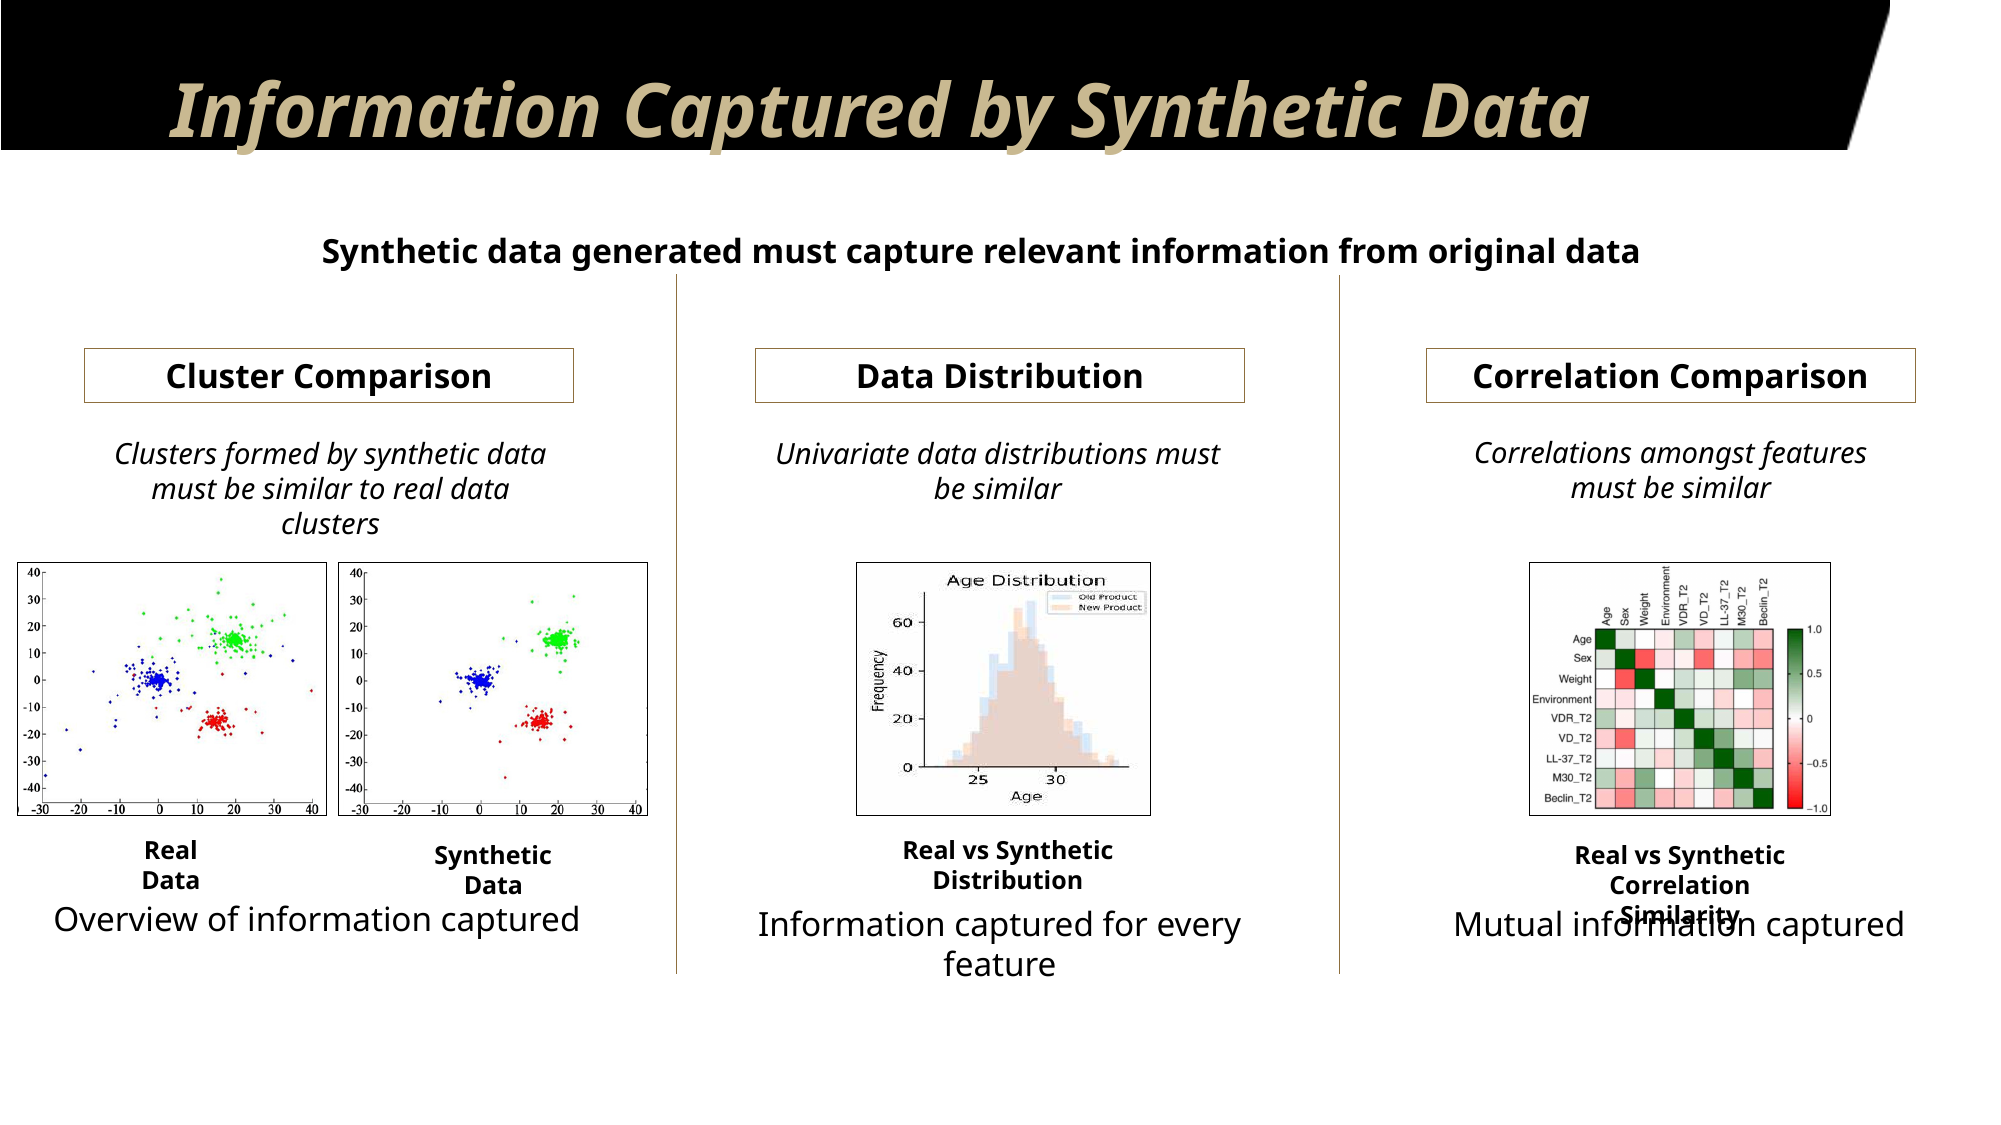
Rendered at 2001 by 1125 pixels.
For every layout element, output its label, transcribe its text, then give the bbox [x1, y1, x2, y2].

text_box Synthetic data generated must capture relevant information from original data [306, 222, 1658, 278]
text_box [706, 338, 1294, 951]
title Information Captured by Synthetic Data [168, 70, 1689, 160]
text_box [1386, 338, 1973, 951]
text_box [17, 338, 648, 947]
